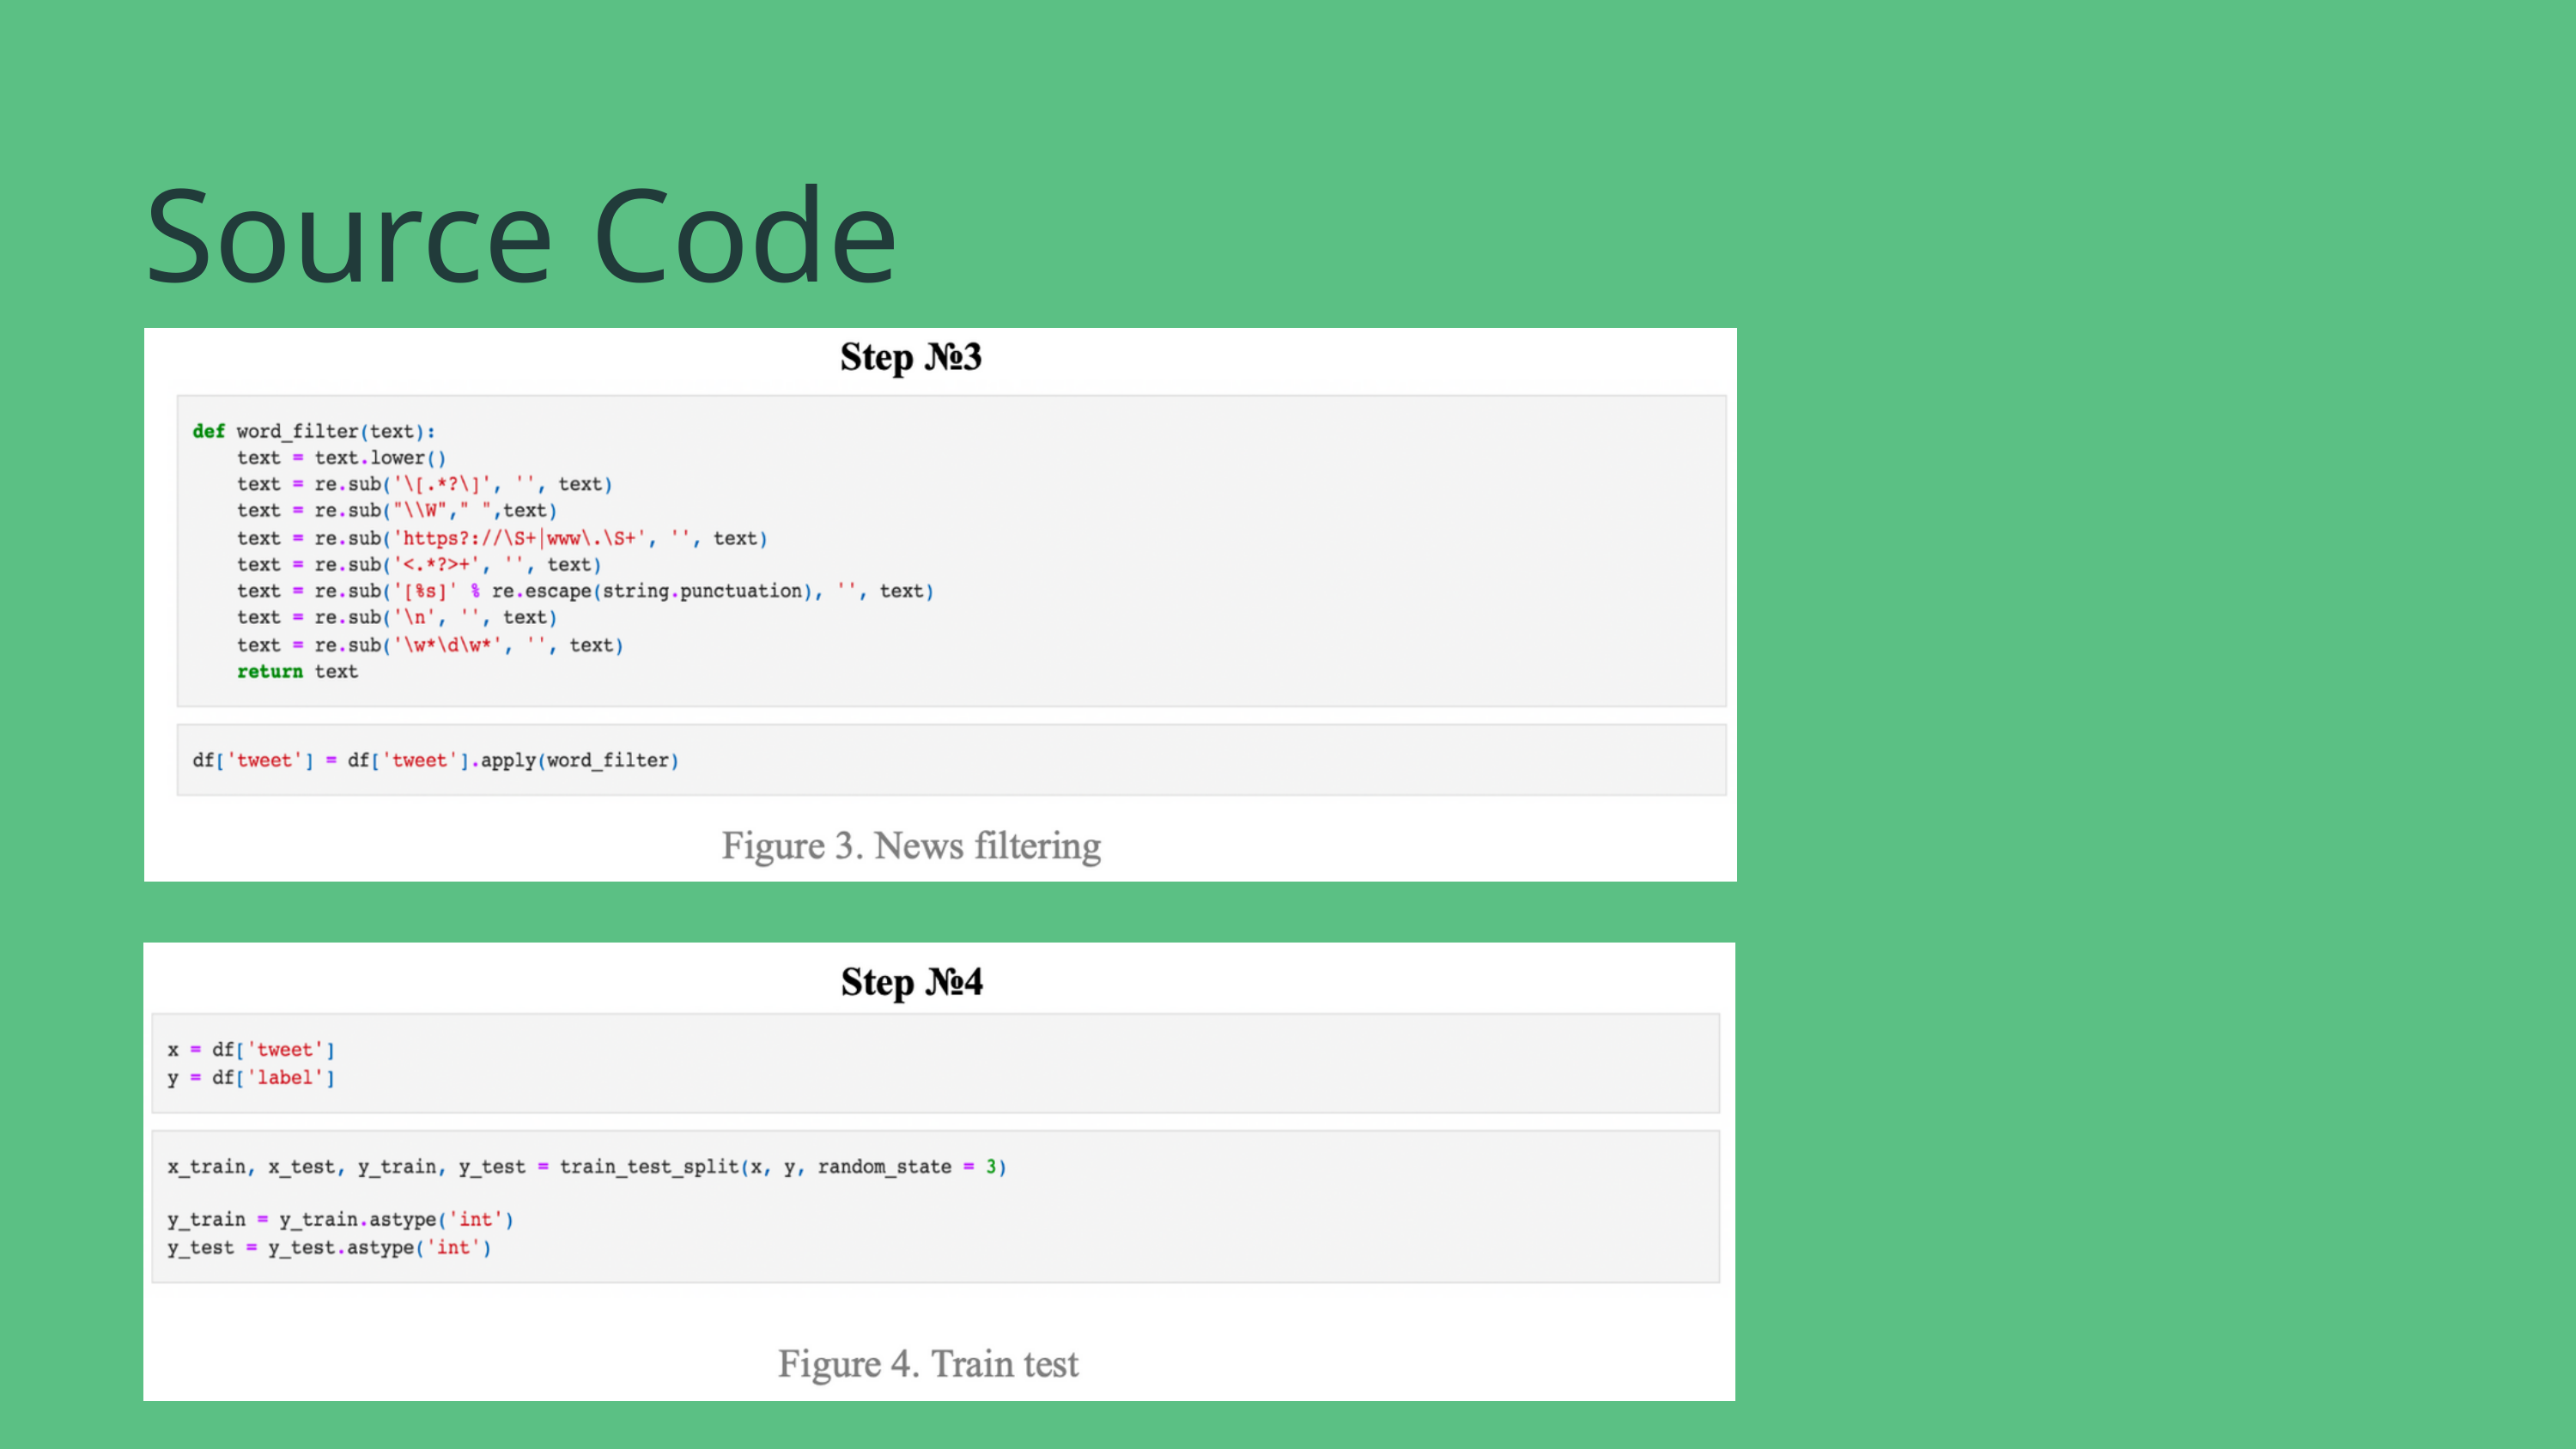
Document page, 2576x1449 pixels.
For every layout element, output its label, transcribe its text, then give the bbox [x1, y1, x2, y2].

picture [143, 943, 1736, 1402]
picture [144, 328, 1737, 882]
text_box Source Code [143, 127, 1870, 308]
